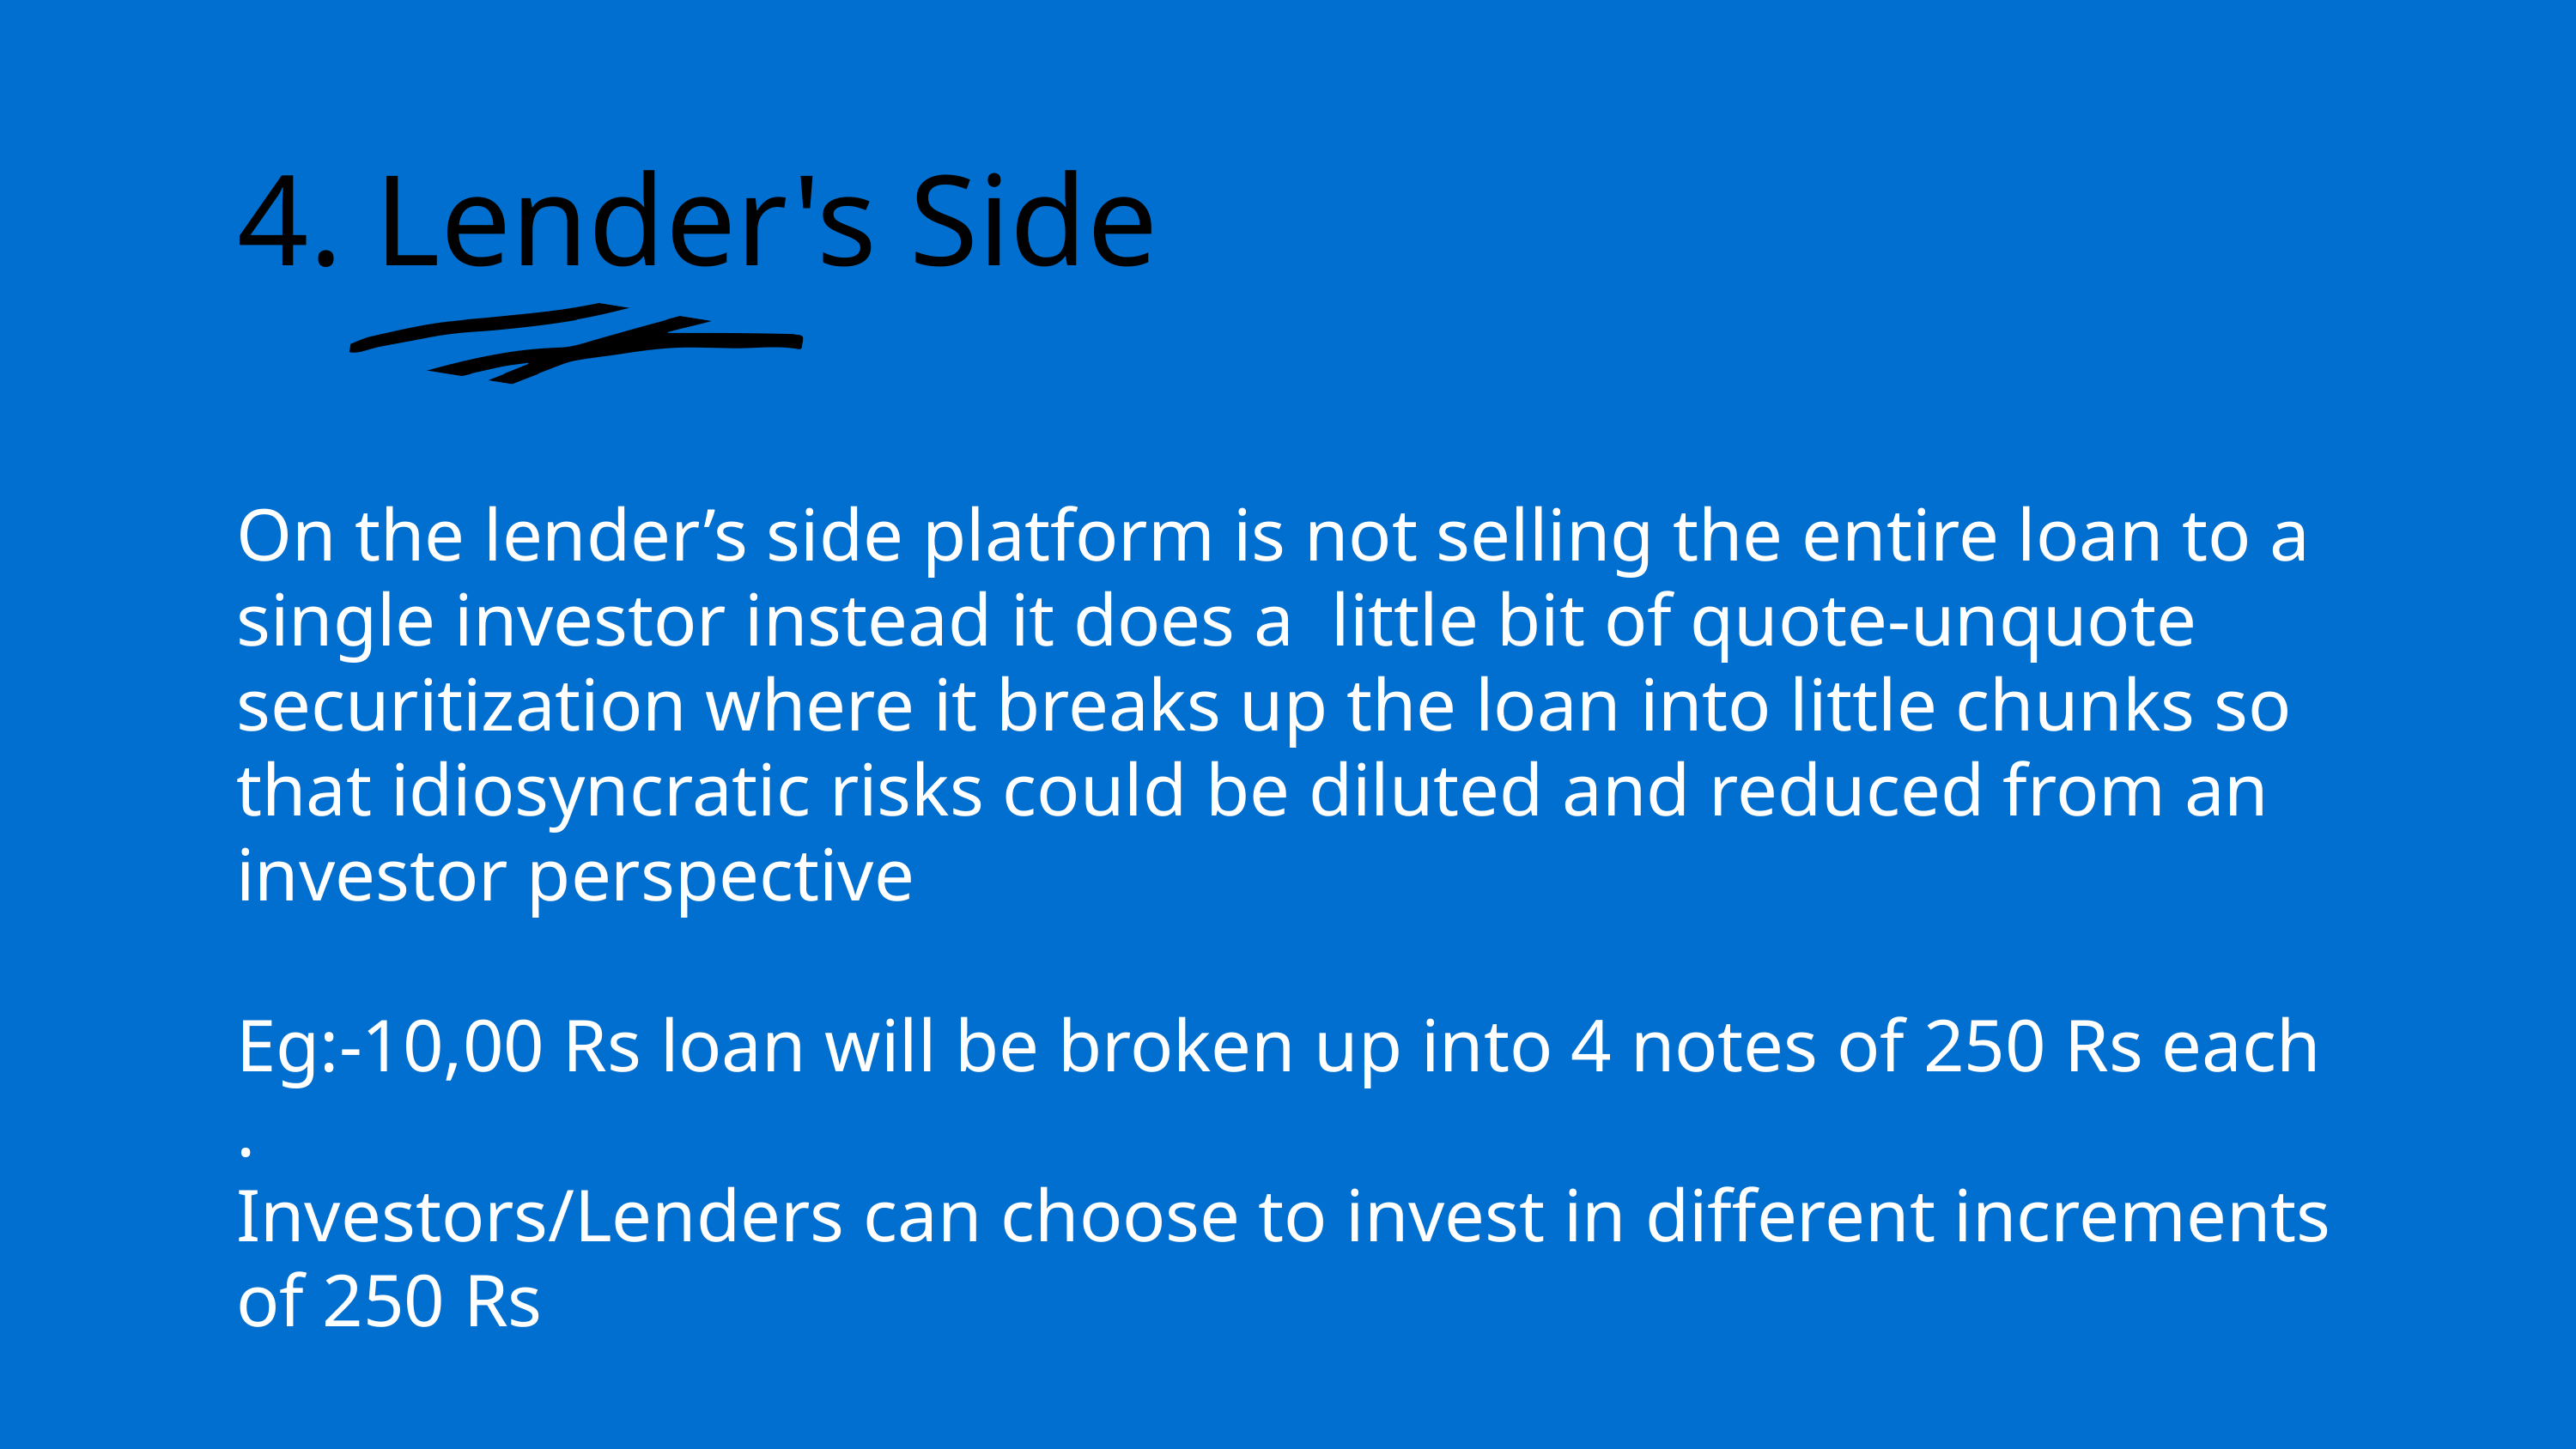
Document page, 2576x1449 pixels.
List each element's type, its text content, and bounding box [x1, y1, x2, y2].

text_box 4. Lender's Side [237, 154, 1984, 291]
text_box [348, 265, 804, 428]
text_box On the lender’s side platform is not selling the entire loan to a single investor instead it does a little bit of quote-unquote securitization where it breaks up the loan into little chunks so that idiosyncratic risks could be diluted and reduced from an investor perspective Eg:-10,00 Rs loan will be broken up into 4 notes of 250 Rs each . Investors/Lenders can choose to invest in different increments of 250 Rs [236, 489, 2340, 1342]
